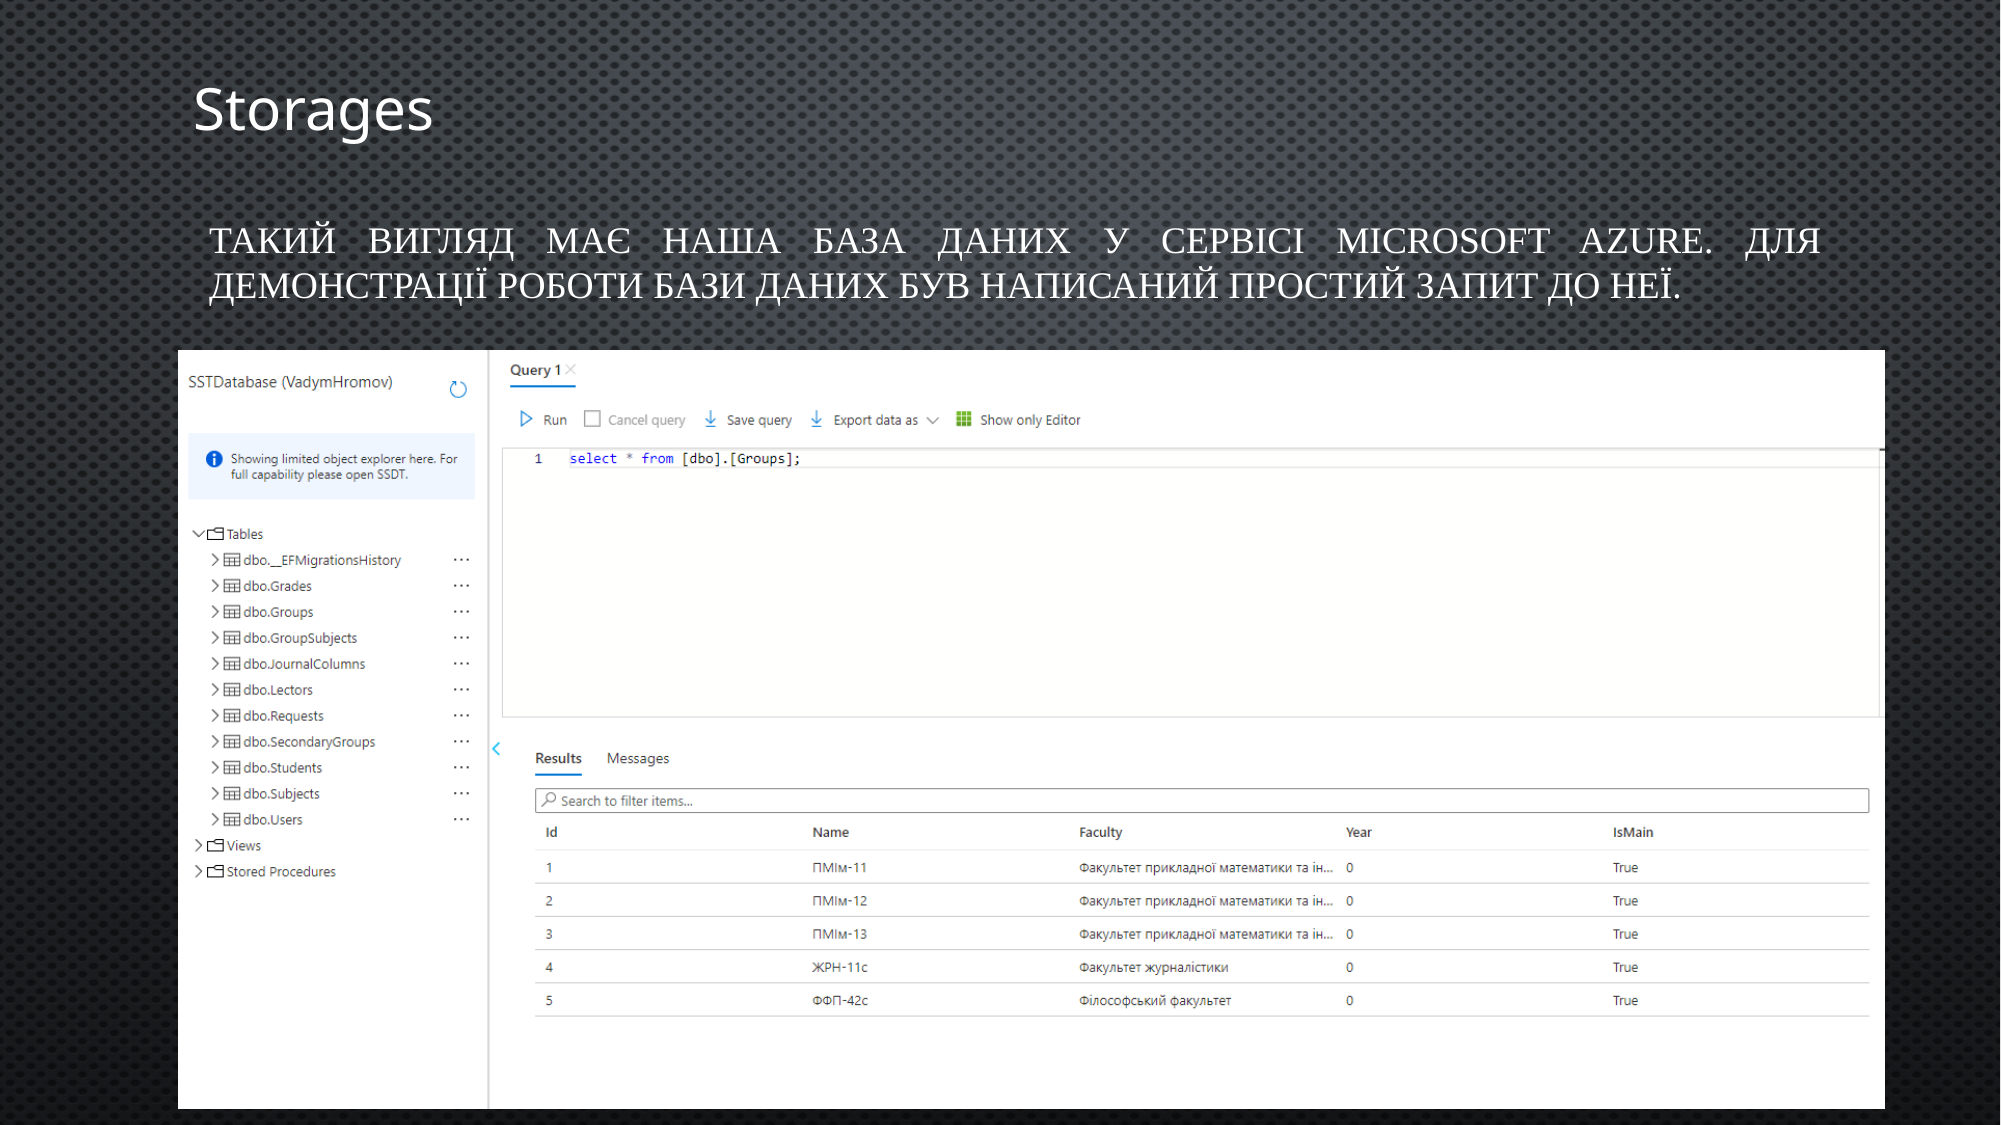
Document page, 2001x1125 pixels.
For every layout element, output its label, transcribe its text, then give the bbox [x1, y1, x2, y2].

title Storages [178, 45, 1822, 169]
list Такий вигляд має наша база даних у сервісi Microsoft Azure. Для демонстрації роботи бази даних був написаний простий запит до неї. [194, 188, 1837, 334]
picture [0, 0, 2001, 1125]
